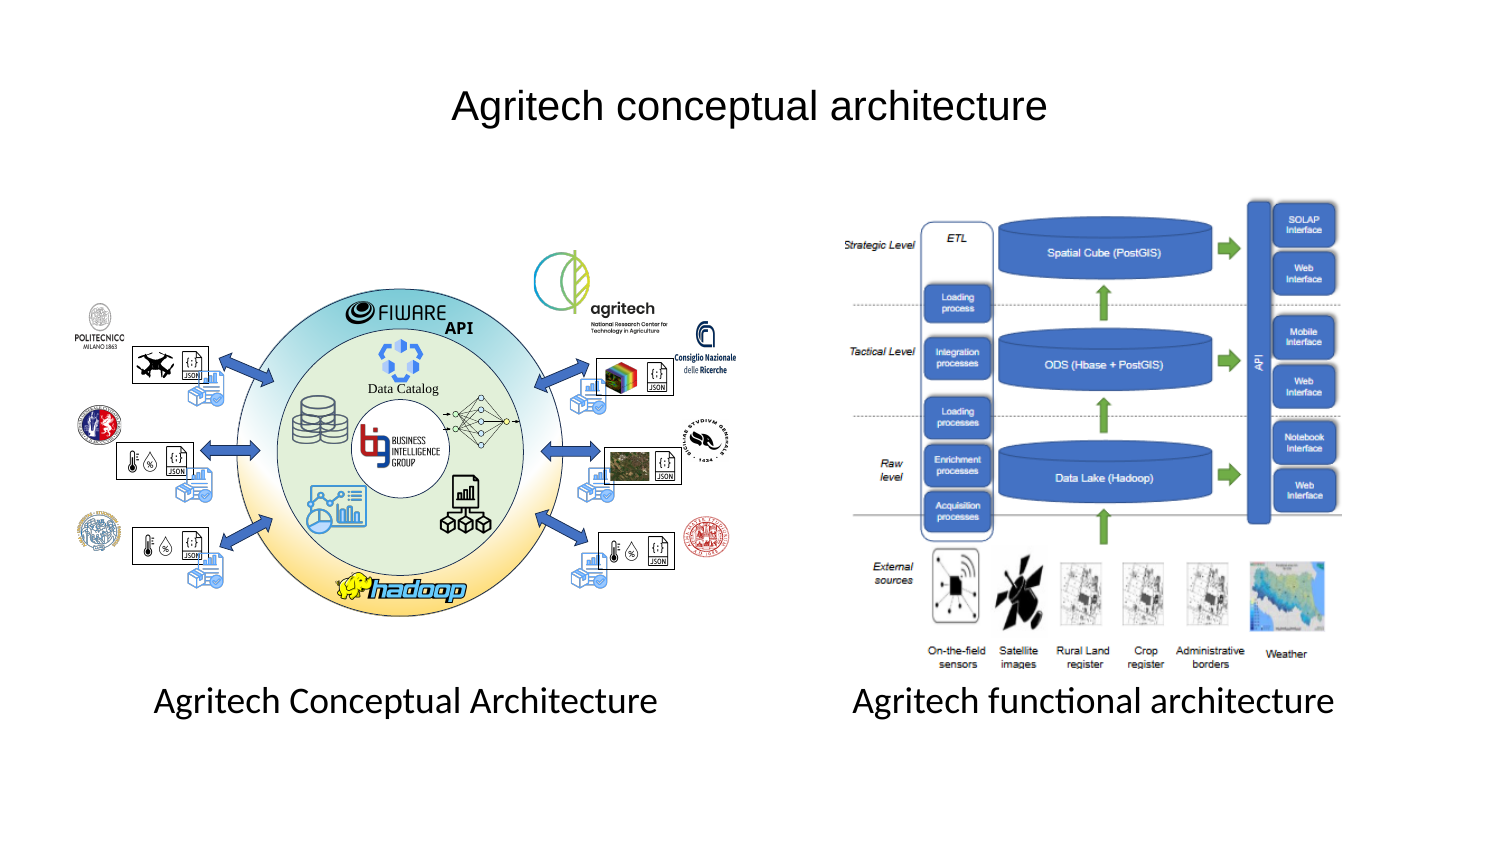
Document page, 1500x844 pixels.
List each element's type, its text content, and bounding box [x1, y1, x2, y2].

text_box Agritech functional architecture [762, 668, 1425, 753]
title Agritech conceptual architecture [75, 33, 1425, 175]
picture [74, 249, 738, 617]
picture [845, 195, 1342, 669]
text_box Agritech Conceptual Architecture [74, 668, 738, 753]
